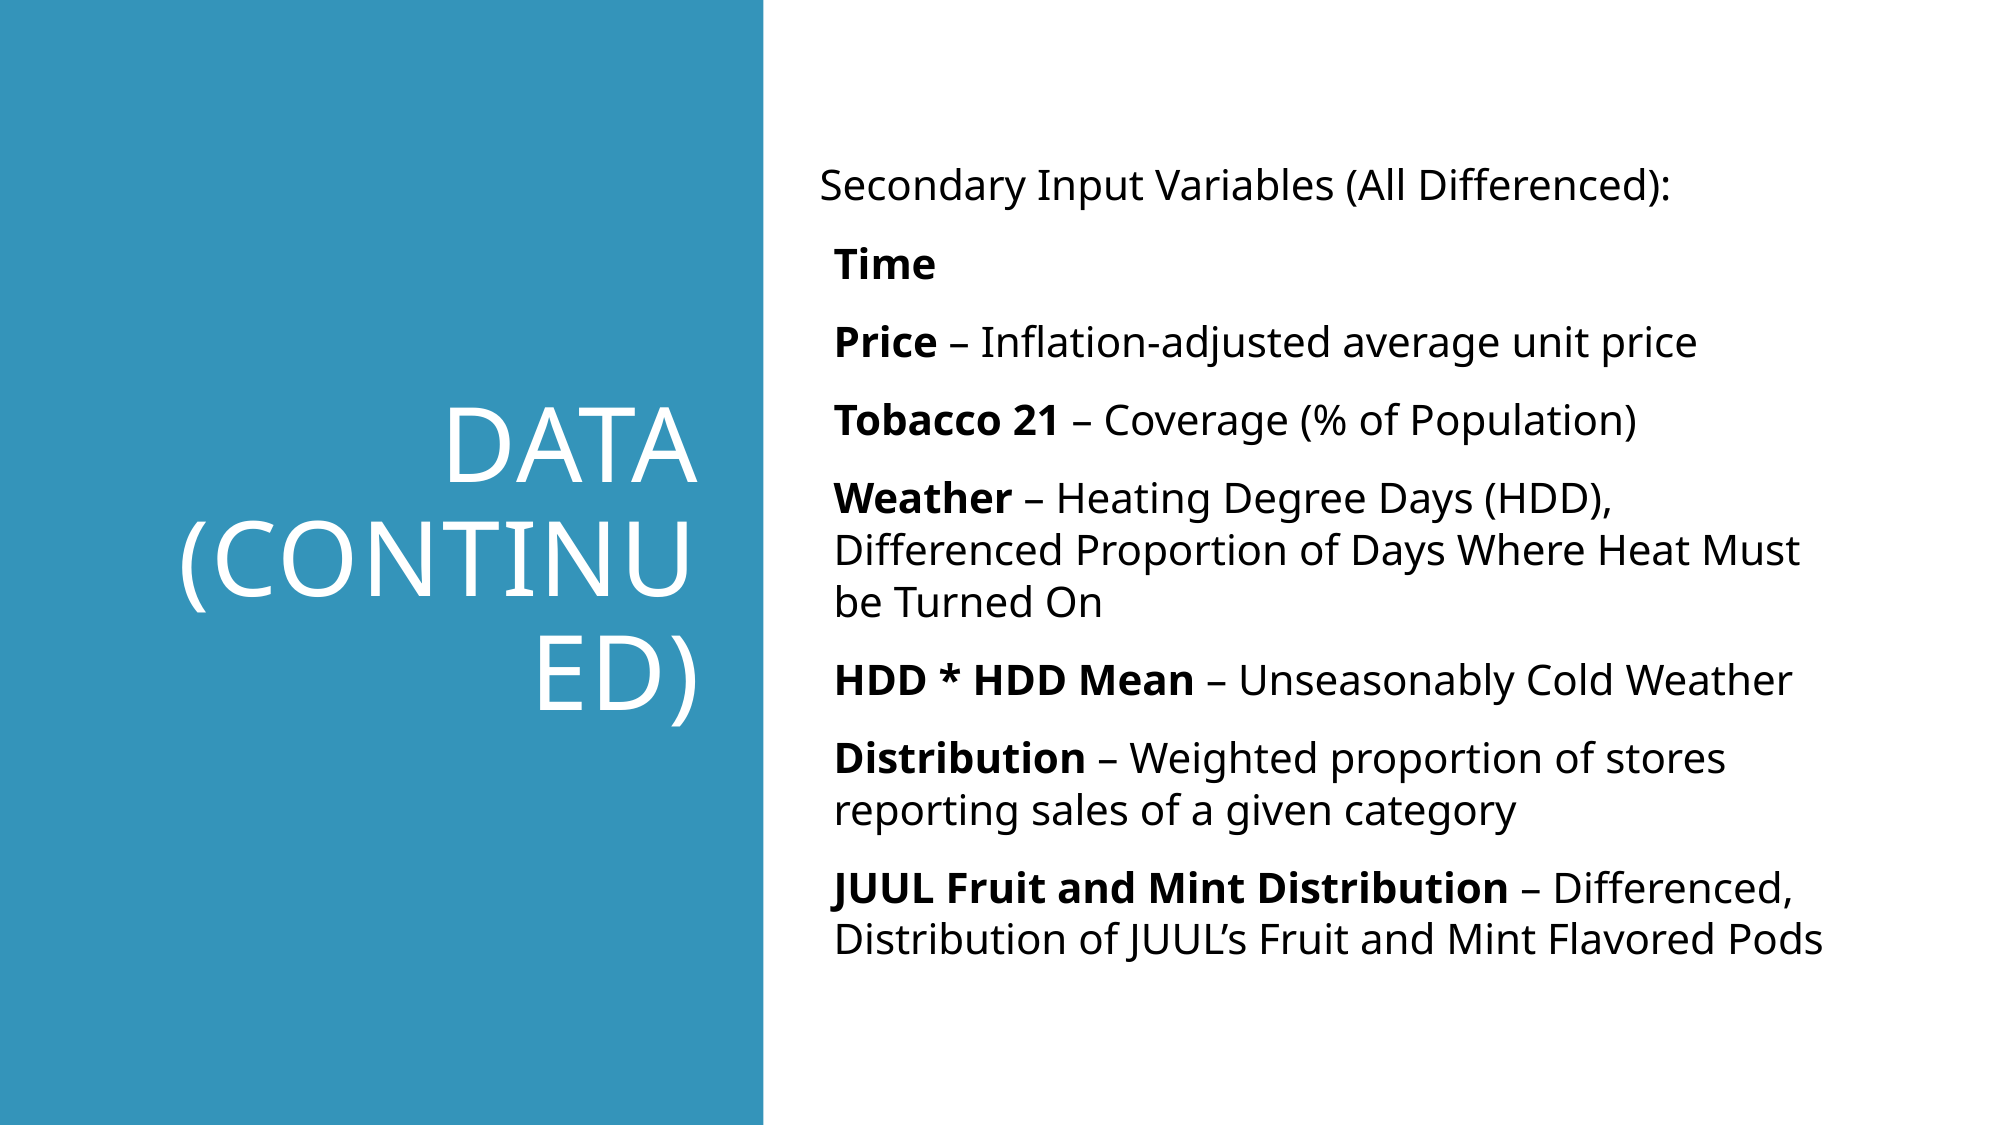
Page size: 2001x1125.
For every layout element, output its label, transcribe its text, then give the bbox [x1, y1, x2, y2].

list Secondary Input Variables (All Differenced): Time Price – Inflation-adjusted average unit price Tobacco 21 – Coverage (% of Population) Weather – Heating Degree Days (HDD), Differenced Proportion of Days Where Heat Must be Turned On HDD * HDD Mean – Unseasonably Cold Weather Distribution – Weighted proportion of stores reporting sales of a given category JUUL Fruit and Mint Distribution – Differenced, Distribution of JUUL’s Fruit and Mint Flavored Pods [812, 131, 1847, 993]
text_box [0, 0, 765, 1125]
text_box [765, 0, 2000, 1125]
title Data (Continued) [158, 131, 715, 993]
